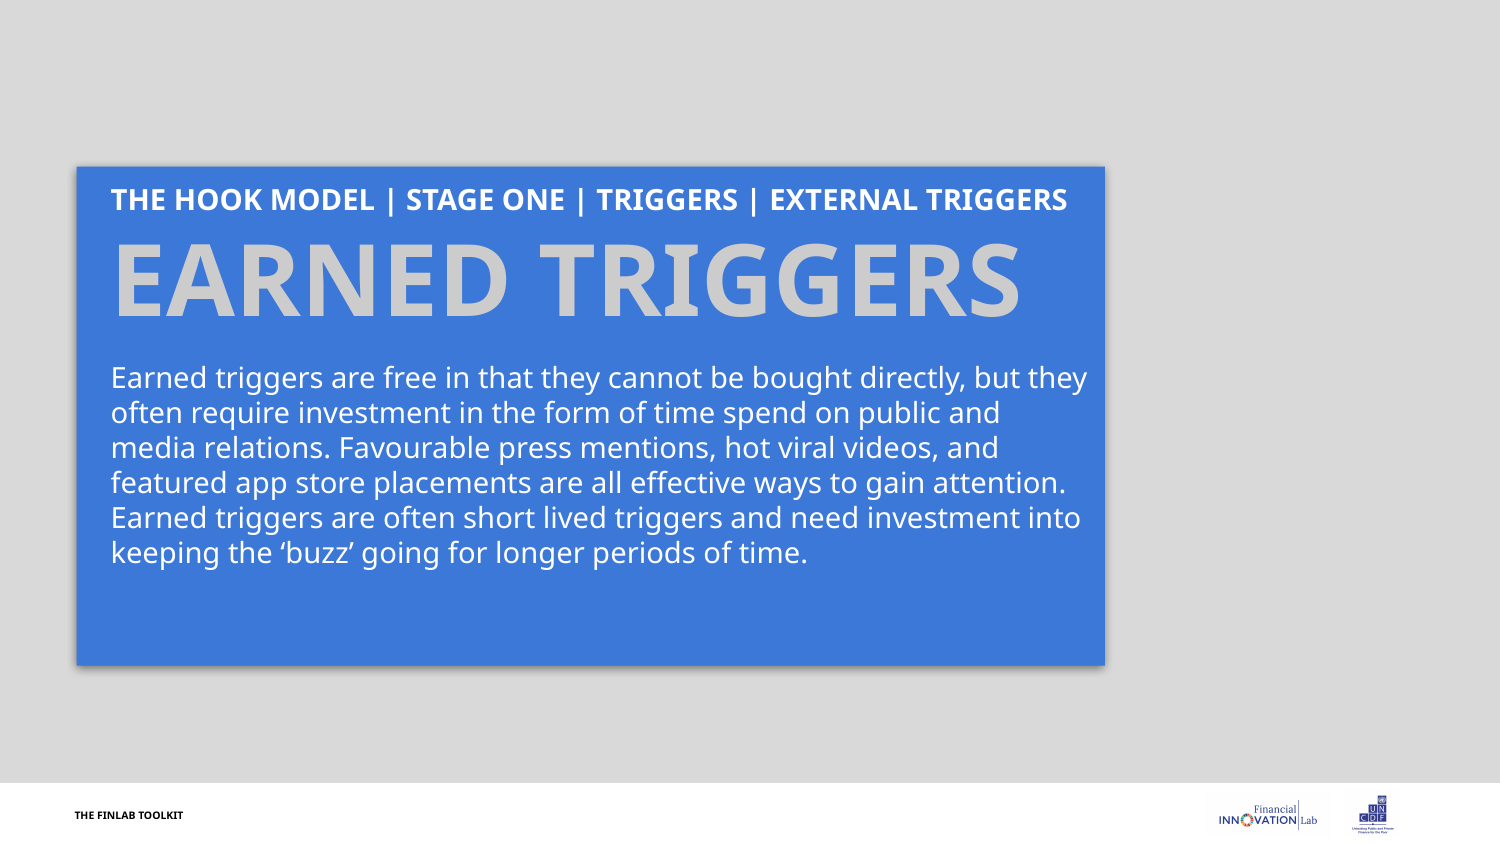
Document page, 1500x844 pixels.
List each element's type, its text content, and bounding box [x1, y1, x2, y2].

text_box [0, 0, 1500, 782]
picture [1206, 792, 1333, 837]
text_box THE FINLAB TOOLKIT [59, 792, 752, 837]
text_box [0, 782, 1500, 844]
picture [1344, 789, 1400, 837]
list THE HOOK MODEL | STAGE ONE | TRIGGERS | EXTERNAL TRIGGERS EARNED TRIGGERS Earned triggers are free in that they cannot be bought directly, but they often require investment in the form of time spend on public and media relations. Favourable press mentions, hot viral videos, and featured app store placements are all effective ways to gain attention. Earned triggers are often short lived triggers and need investment into keeping the ‘buzz’ going for longer periods of time. [76, 166, 1105, 666]
